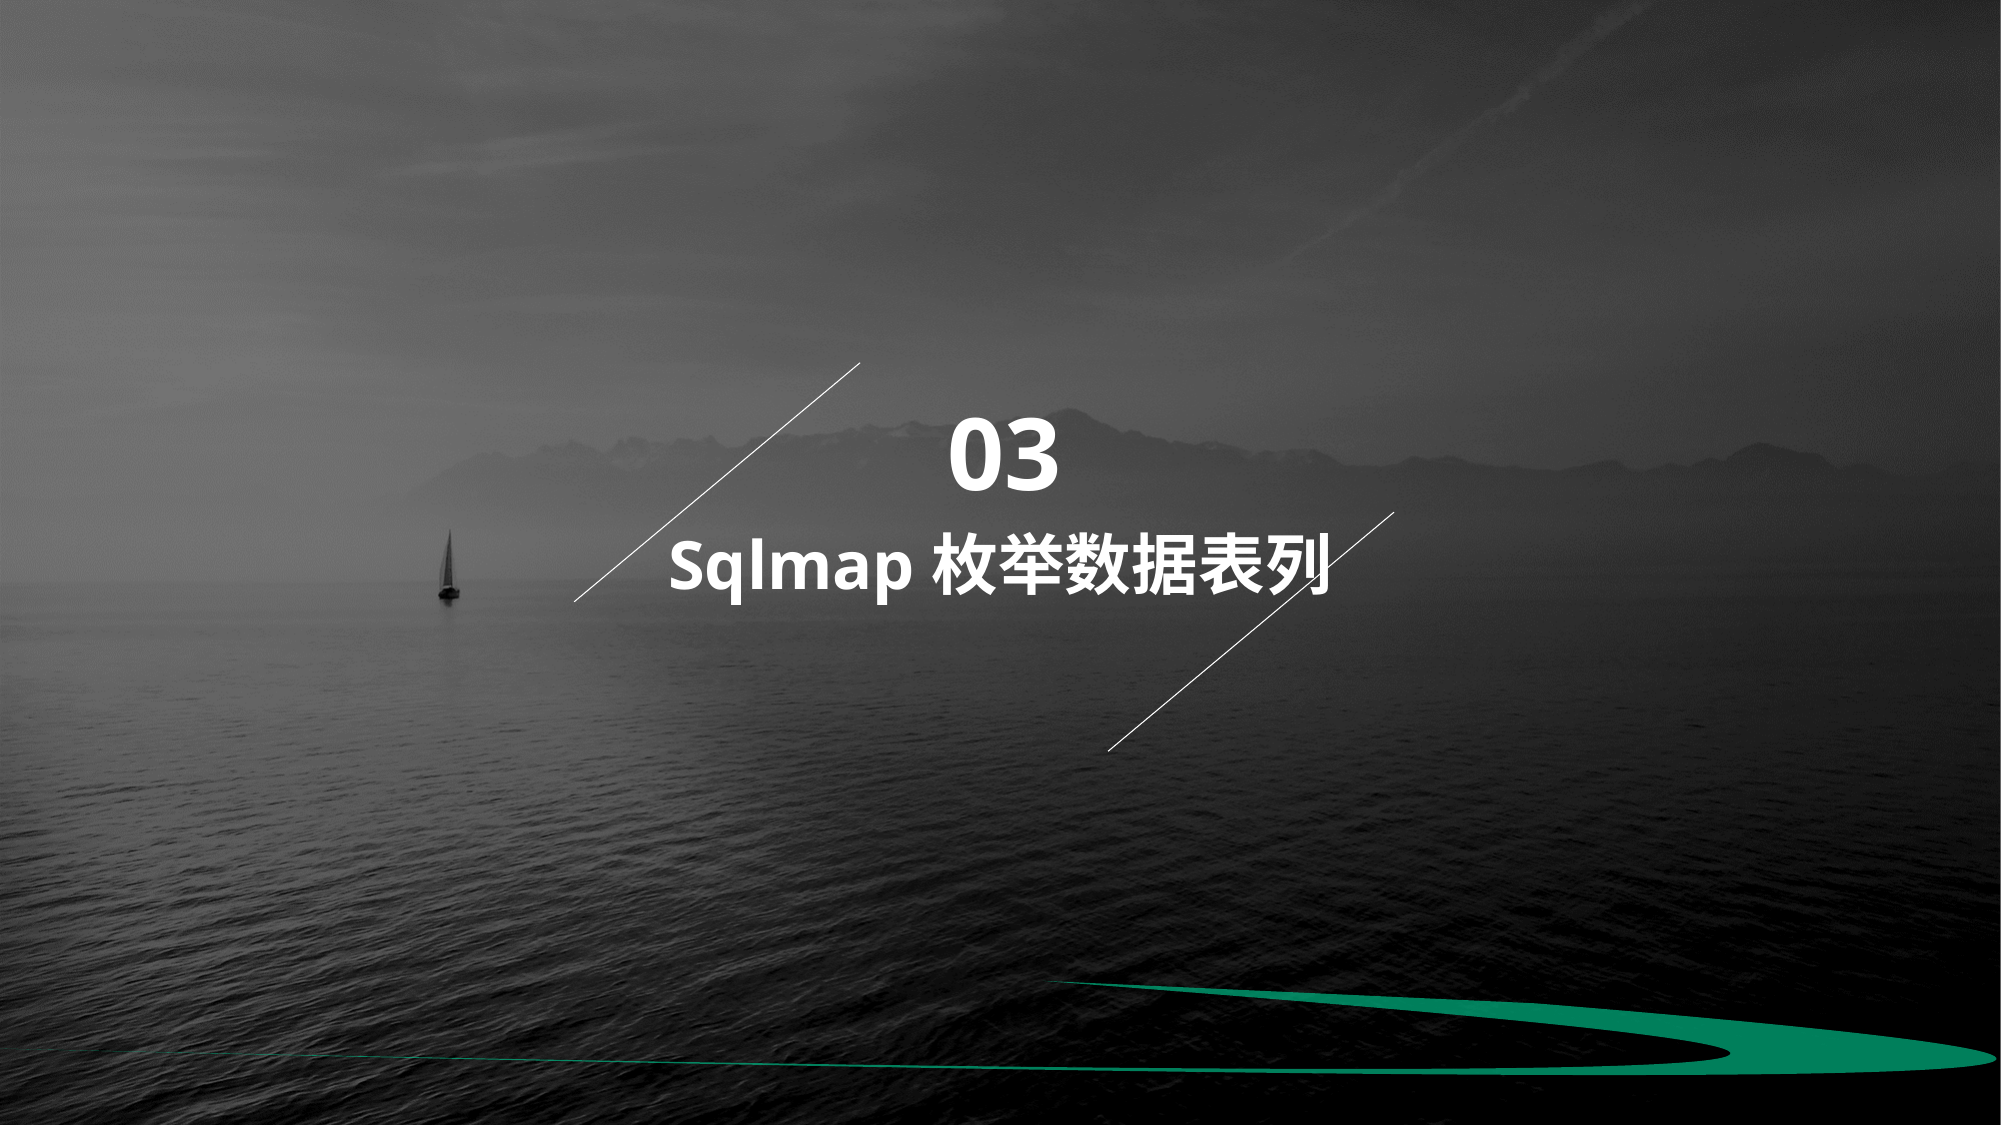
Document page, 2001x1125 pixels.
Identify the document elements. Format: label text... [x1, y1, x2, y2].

title Sqlmap枚举数据表列 [512, 505, 1488, 620]
picture [0, 0, 2001, 1125]
text_box 03 [932, 382, 1108, 505]
